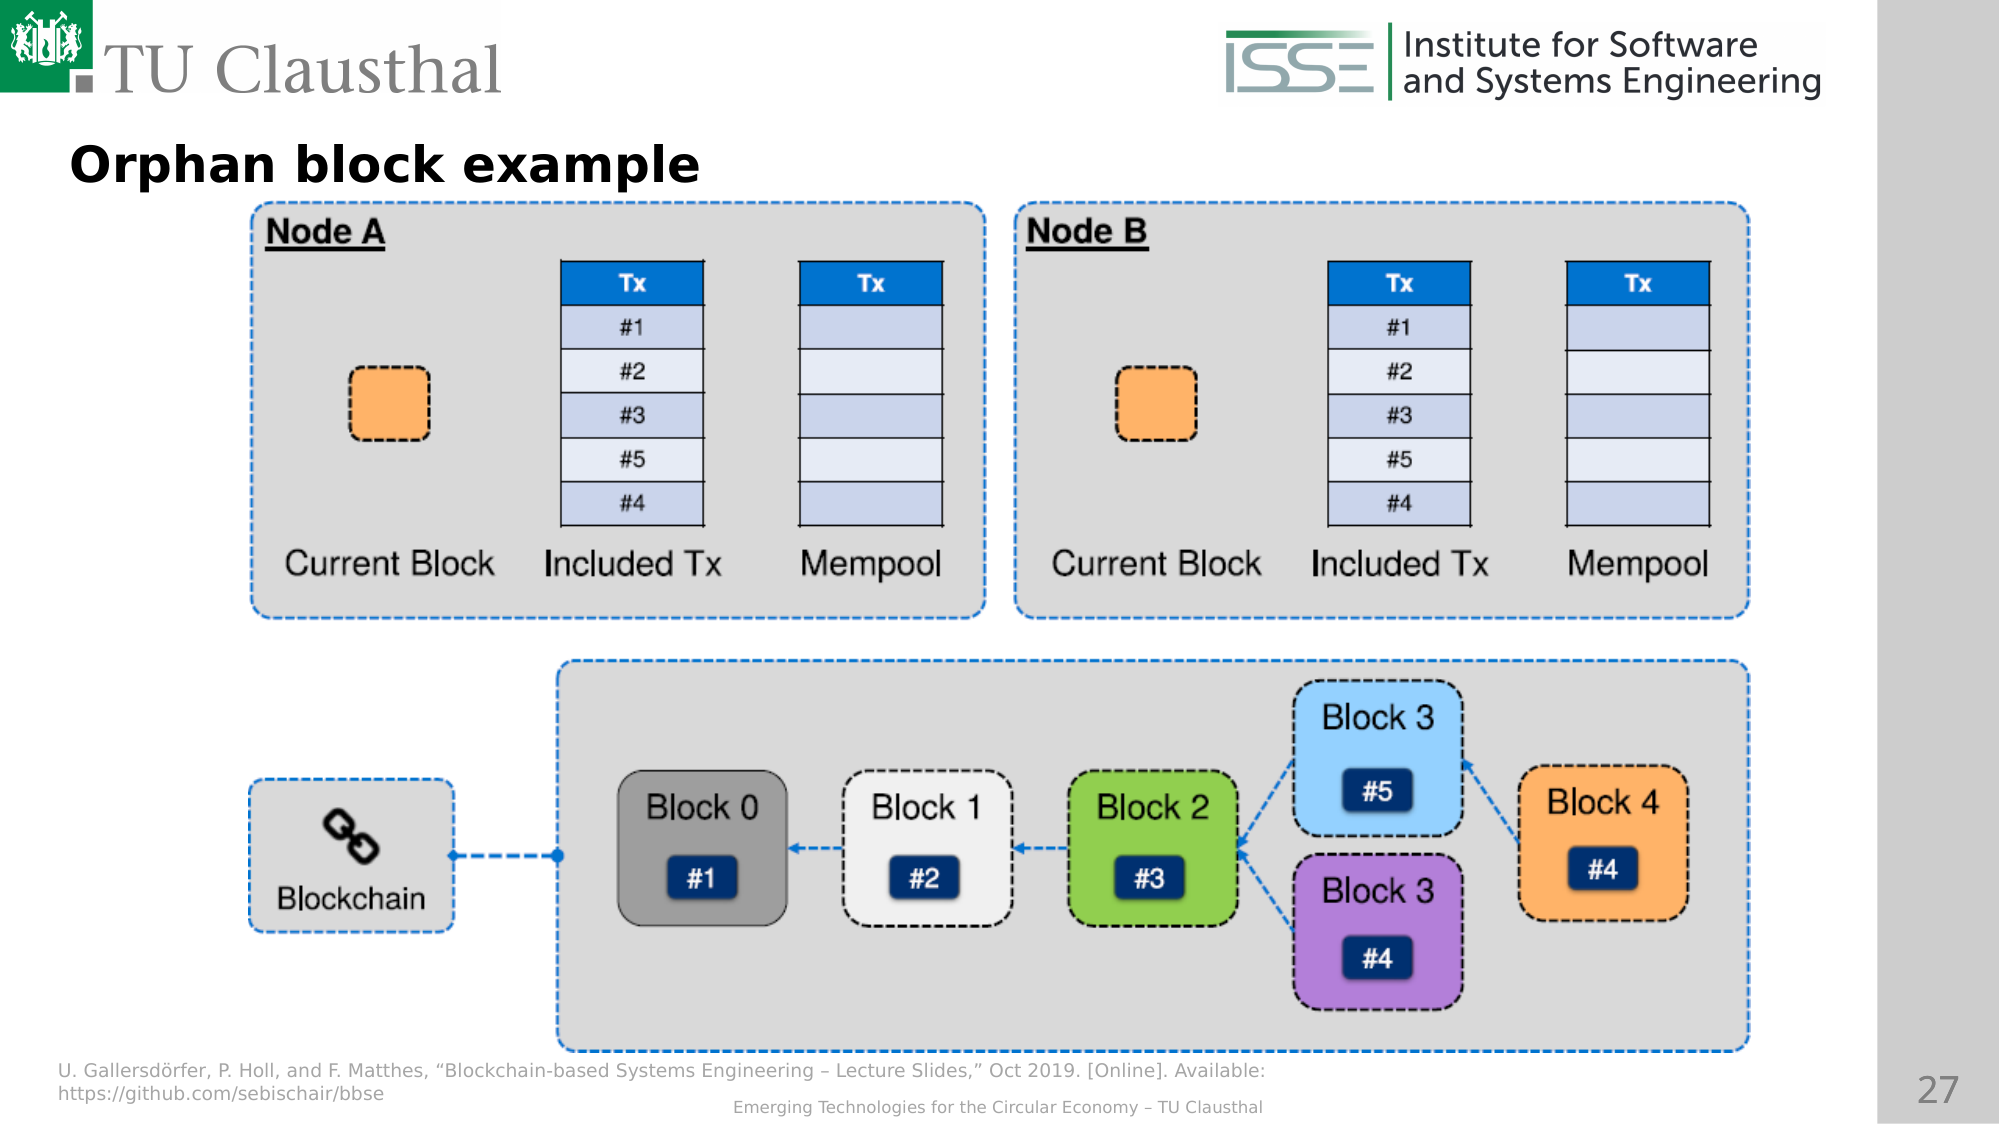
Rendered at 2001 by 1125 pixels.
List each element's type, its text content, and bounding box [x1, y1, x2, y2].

picture [0, 0, 501, 93]
picture [1218, 22, 1826, 107]
picture [248, 200, 1751, 1053]
text_box Orphan block example [54, 125, 1818, 207]
text_box U. Gallersdörfer, P. Holl, and F. Matthes, “Blockchain-based Systems Engineering – Lecture Slides,” Oct 2019. [Online]. Available: https://github.com/sebischair/bbse [43, 1051, 1520, 1112]
